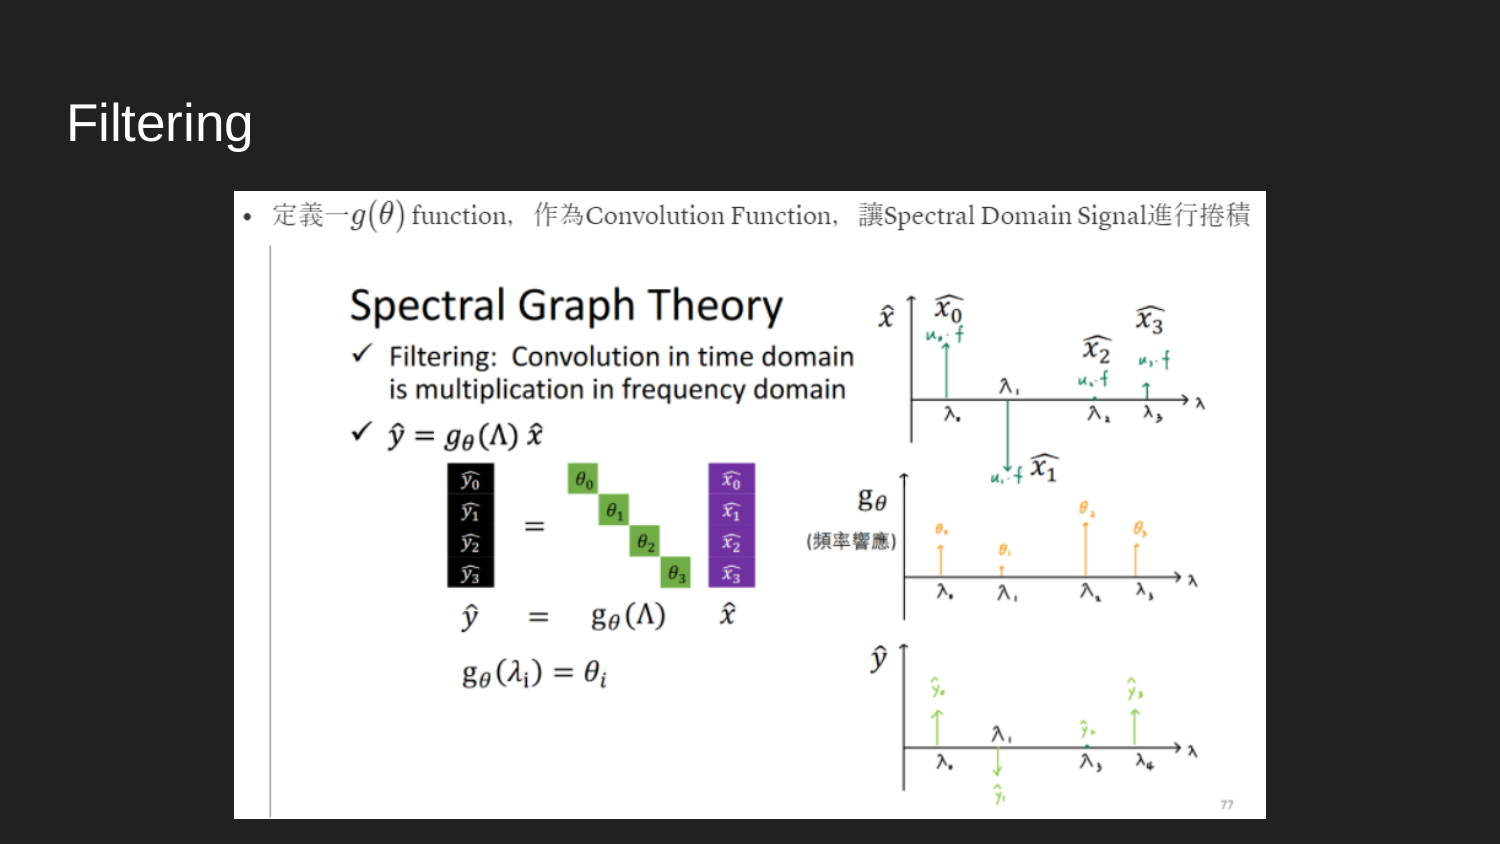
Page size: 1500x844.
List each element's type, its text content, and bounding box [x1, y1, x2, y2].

title Filtering [51, 72, 1449, 167]
picture [233, 191, 1266, 819]
